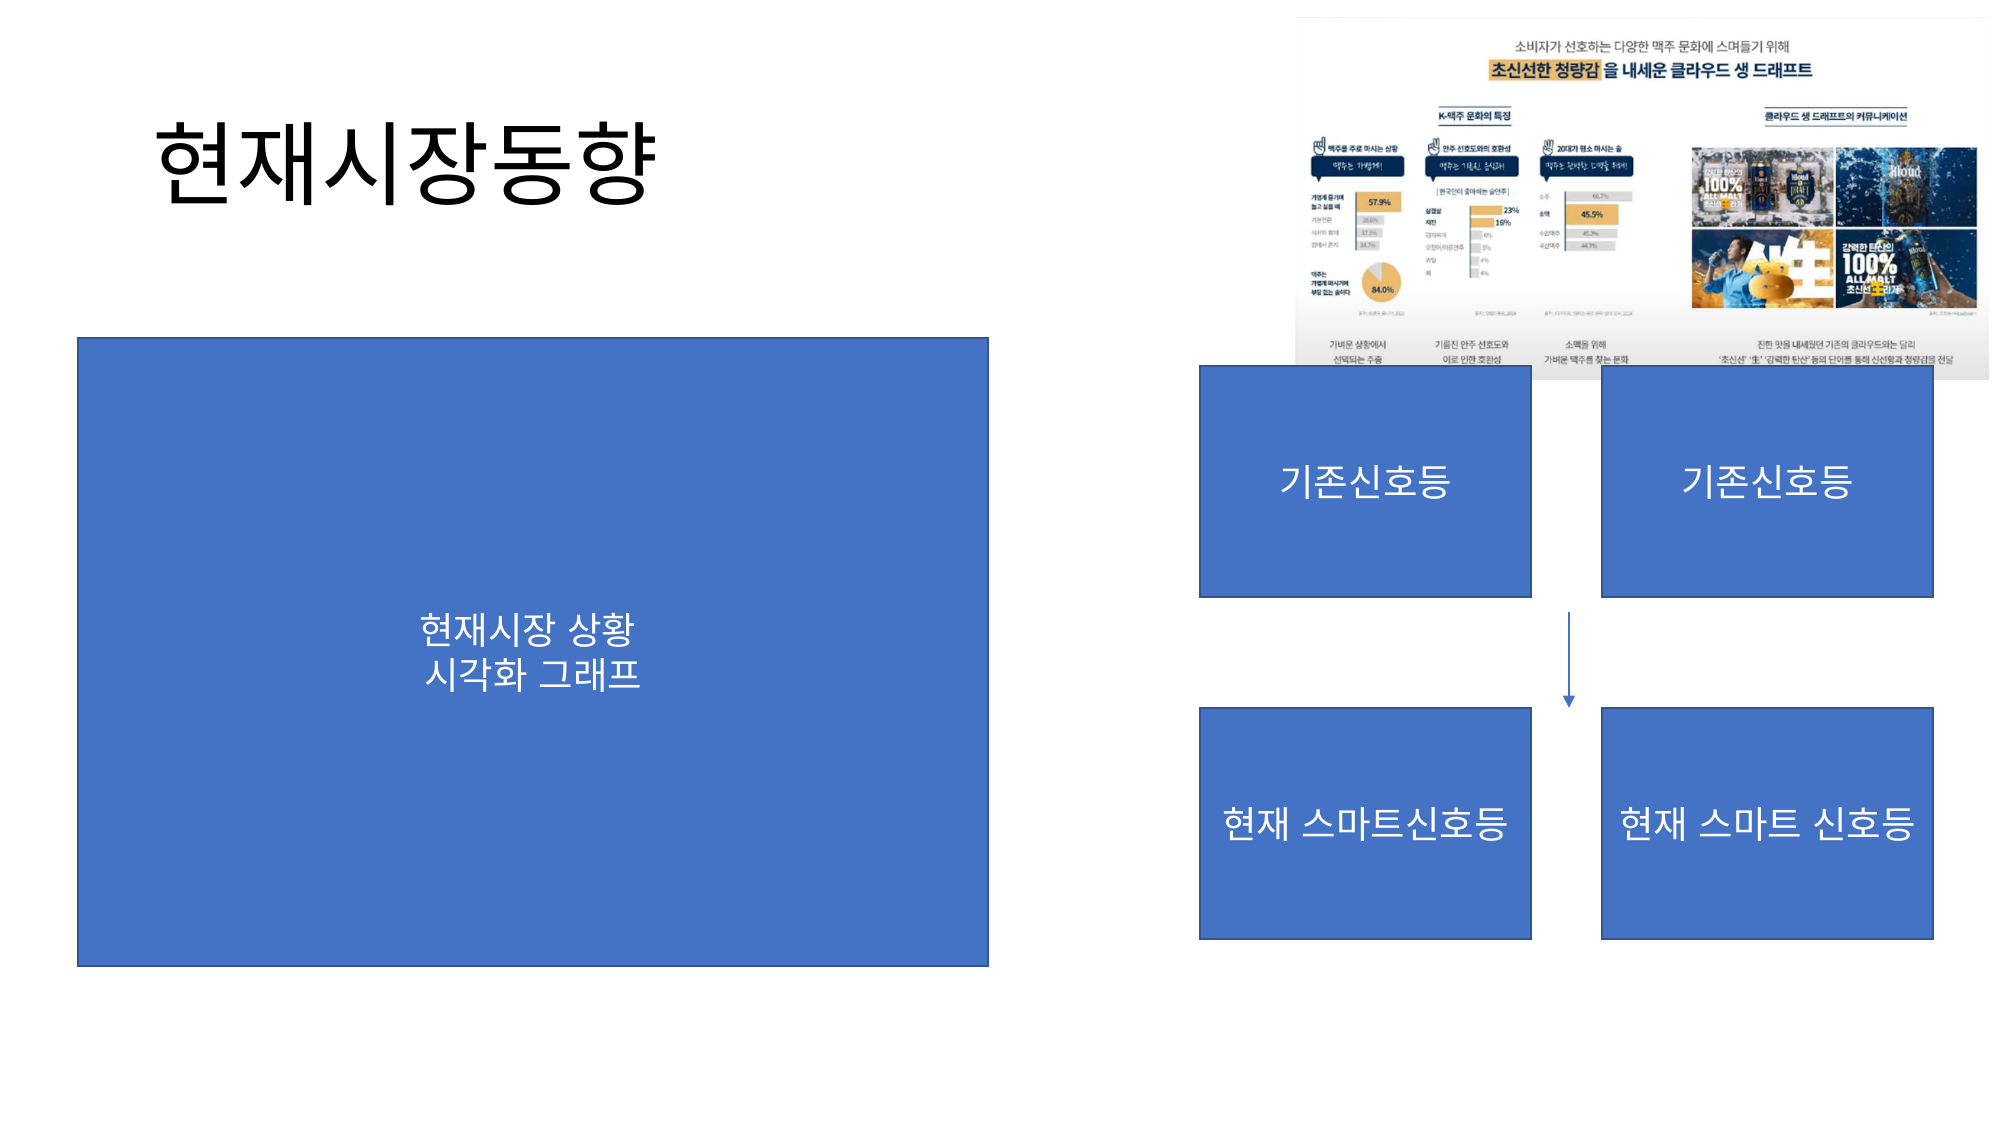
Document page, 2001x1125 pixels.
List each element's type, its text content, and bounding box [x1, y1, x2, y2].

text_box 기존신호등 [1601, 380, 1934, 598]
text_box 현재 스마트 신호등 [1601, 707, 1934, 940]
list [1295, 17, 1989, 380]
title 현재시장동향 [137, 59, 1295, 278]
text_box 현재 스마트신호등 [1199, 707, 1532, 940]
text_box 현재시장 상황 시각화 그래프 [77, 337, 989, 967]
text_box 기존신호등 [1199, 365, 1532, 598]
